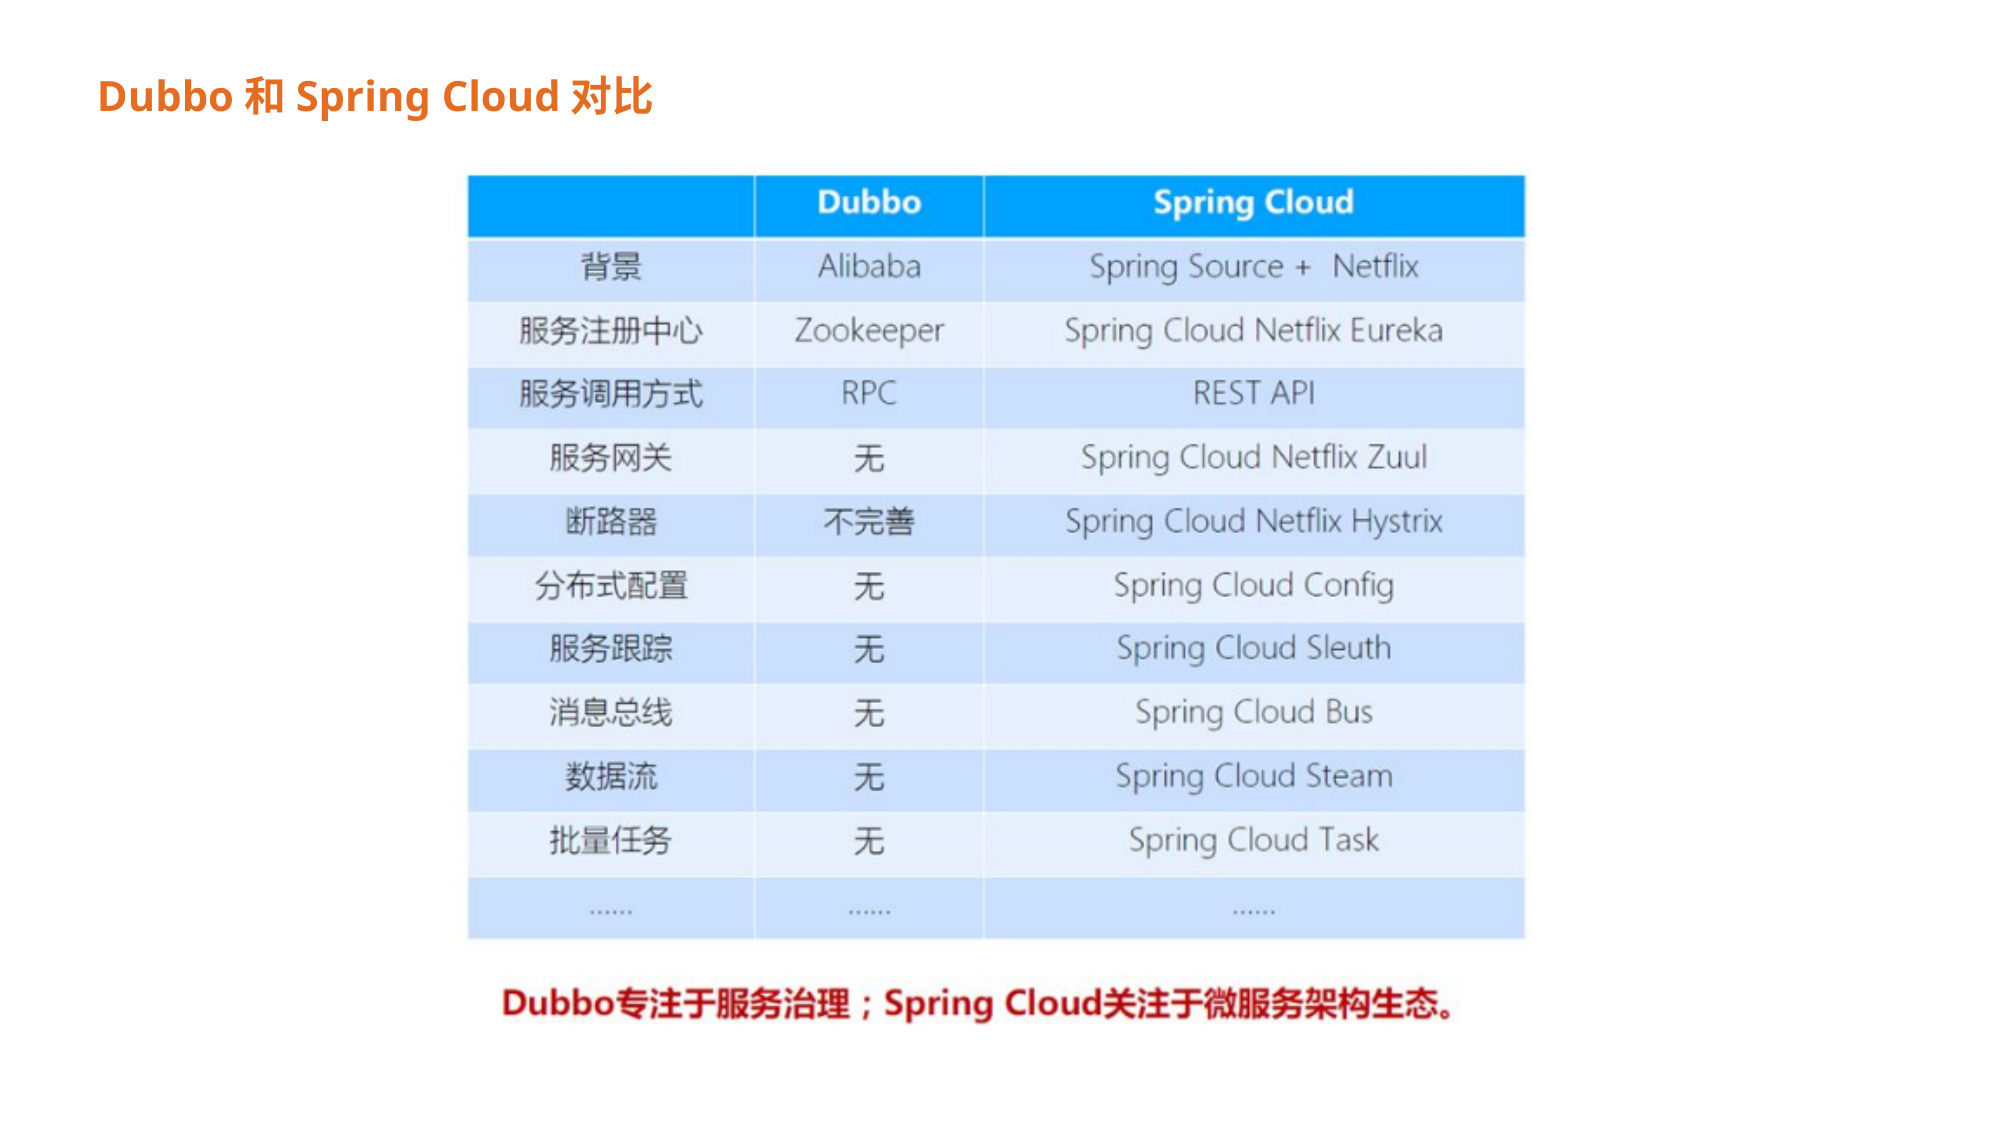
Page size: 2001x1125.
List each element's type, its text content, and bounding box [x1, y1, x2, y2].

picture [450, 155, 1550, 1072]
text_box Dubbo和Spring Cloud对比 [82, 62, 906, 128]
